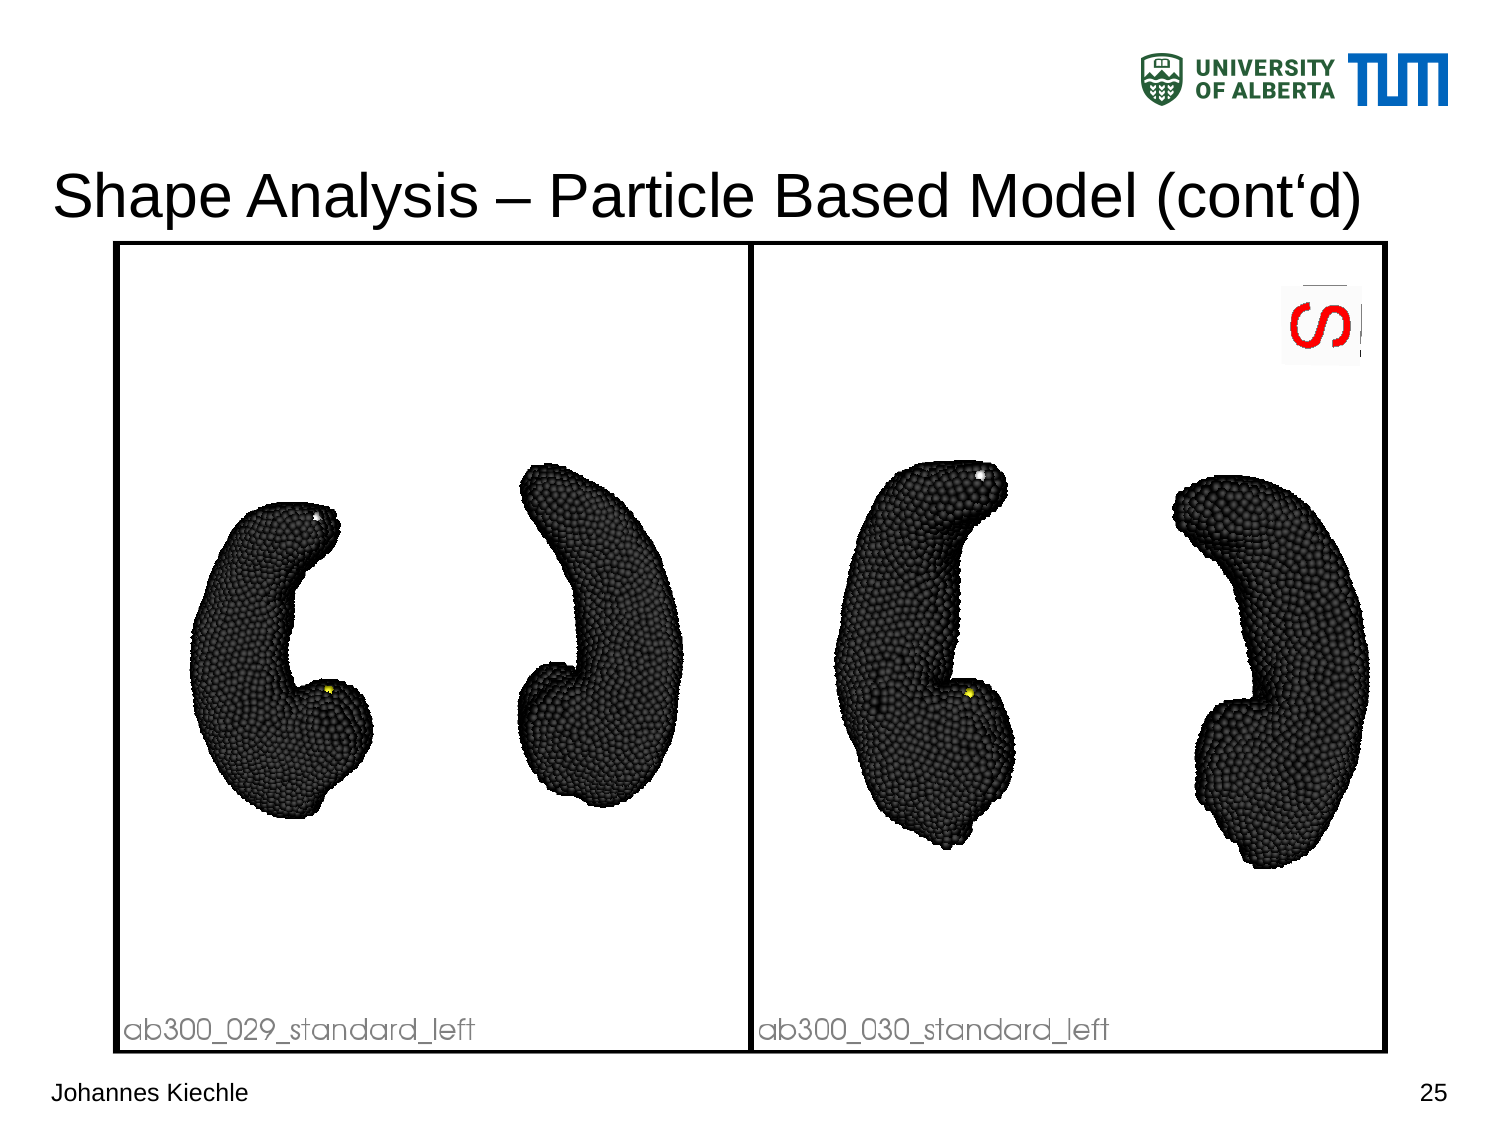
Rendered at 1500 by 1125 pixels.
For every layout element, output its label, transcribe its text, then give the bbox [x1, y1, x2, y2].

picture [1141, 53, 1335, 106]
slide_number 25 [1112, 1061, 1448, 1122]
footer Johannes Kiechle [51, 1061, 1112, 1122]
title Shape Analysis – Particle Based Model (cont‘d) [52, 162, 1449, 231]
picture [112, 238, 1388, 1054]
